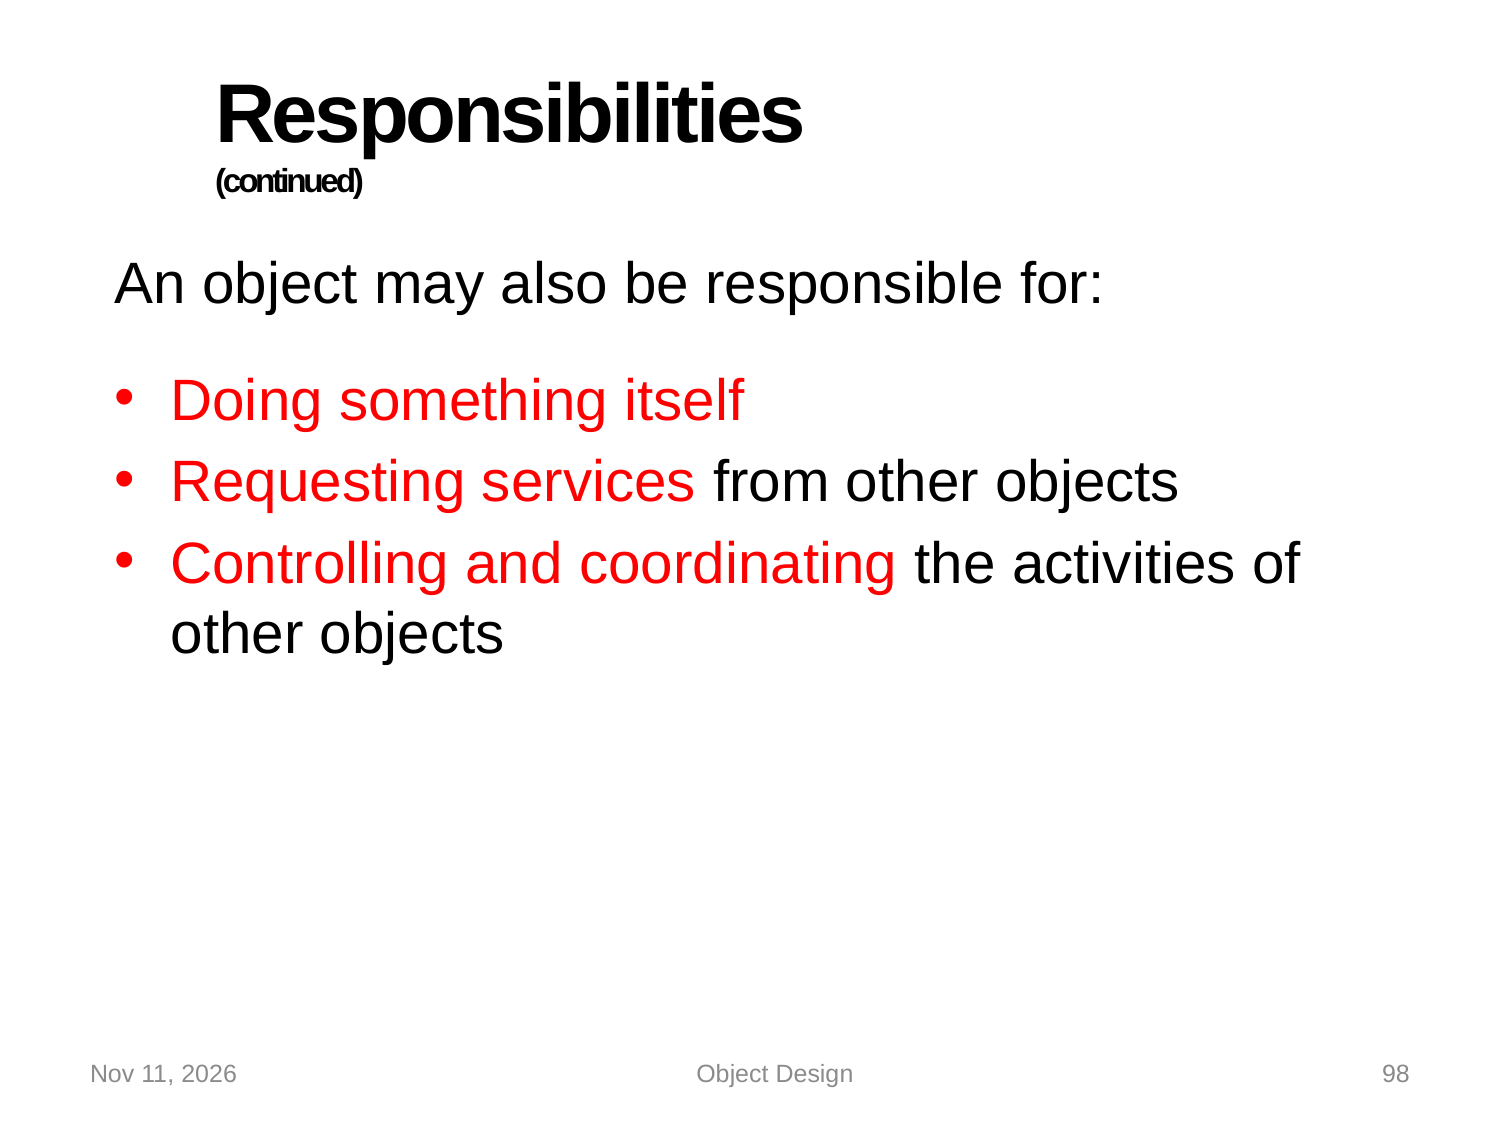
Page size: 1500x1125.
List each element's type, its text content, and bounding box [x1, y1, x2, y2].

slide_number 15-Oct-22 [75, 1042, 425, 1103]
list An object may also be responsible for: Doing something itself Requesting services from other objects Controlling and coordinating the activities of other objects [99, 237, 1382, 993]
slide_number 98 [1074, 1042, 1425, 1103]
title Responsibilities (continued) [200, 45, 1413, 213]
footer Object Design [600, 1042, 950, 1103]
